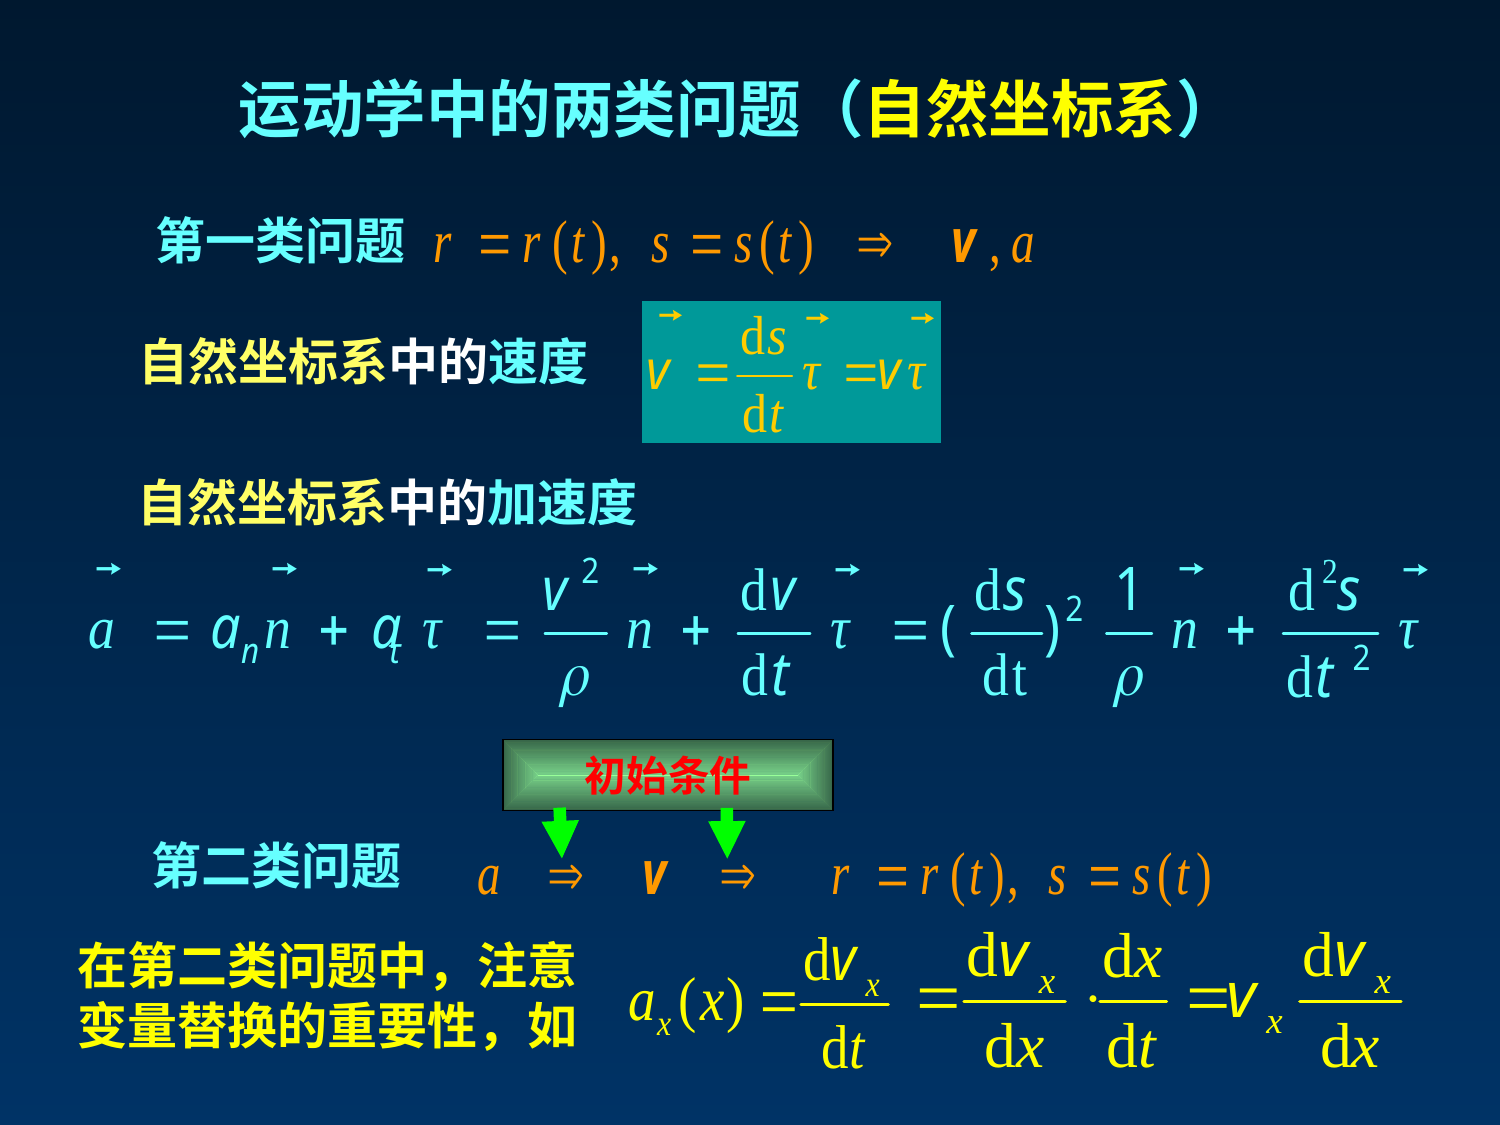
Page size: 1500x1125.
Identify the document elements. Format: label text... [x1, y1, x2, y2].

text_box 自然坐标系中的加速度 [122, 464, 725, 540]
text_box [903, 916, 1413, 1082]
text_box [79, 542, 1433, 716]
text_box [619, 921, 898, 1082]
text_box 第二类问题 [136, 827, 560, 903]
text_box 在第二类问题中，注意变量替换的重要性，如 [62, 927, 597, 1063]
text_box 第二类问题 [728, 827, 801, 833]
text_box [468, 834, 1235, 917]
text_box 运动学中的两类问题（自然坐标系） [224, 62, 1288, 152]
text_box 初始条件 [502, 739, 834, 811]
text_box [643, 302, 940, 442]
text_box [424, 201, 1052, 284]
text_box 自然坐标系中的速度 [123, 322, 638, 398]
text_box 第二类问题 [561, 827, 726, 833]
text_box 第一类问题 [140, 202, 422, 277]
